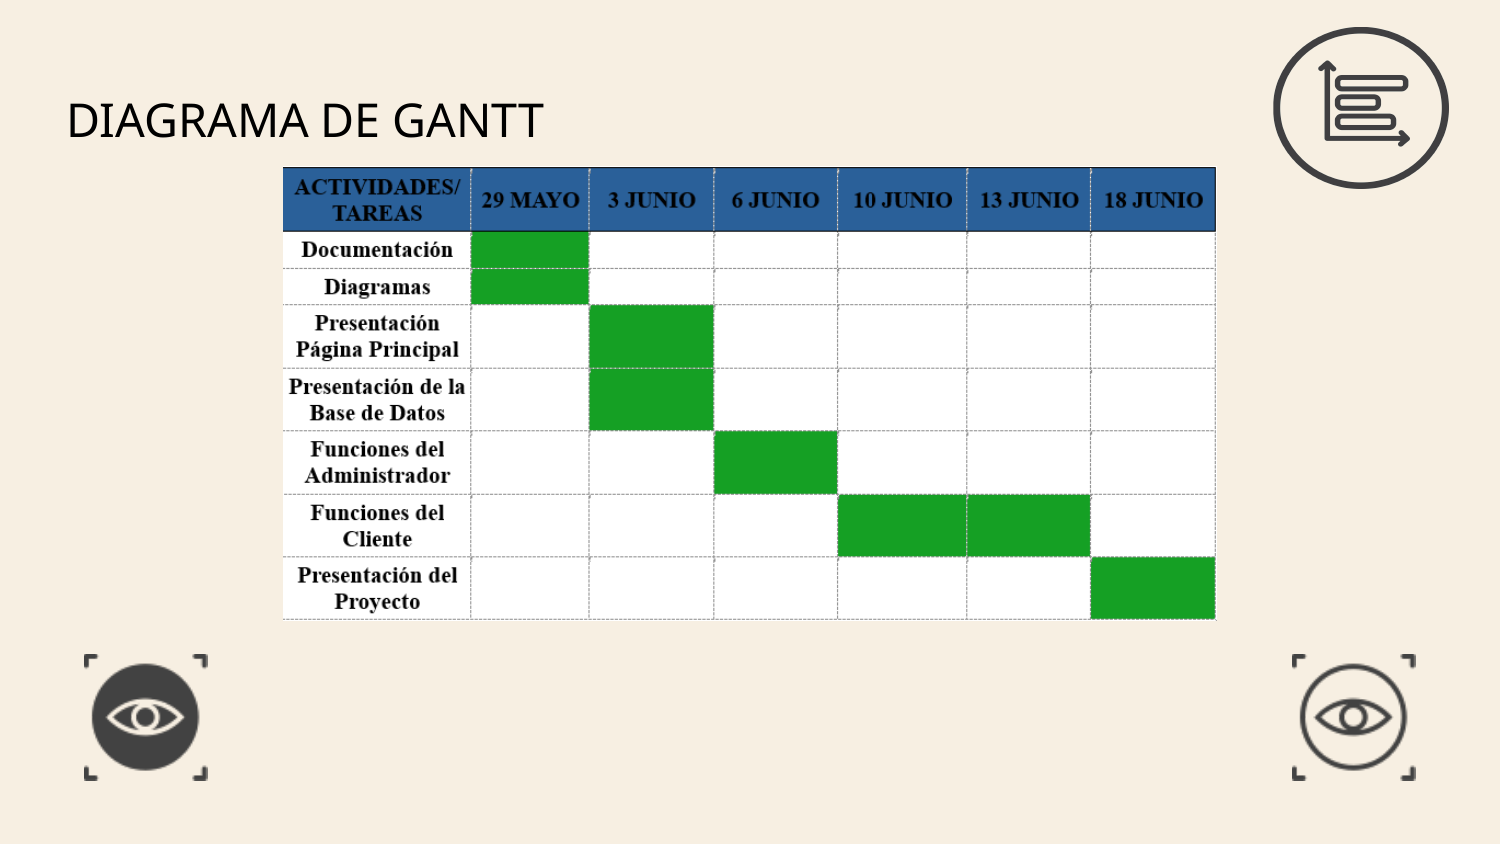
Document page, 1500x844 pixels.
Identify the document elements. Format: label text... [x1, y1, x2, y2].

picture [283, 166, 1217, 621]
title DIAGRAMA DE GANTT [51, 72, 1271, 167]
picture [1292, 654, 1416, 781]
text_box [1271, 25, 1451, 191]
picture [84, 654, 208, 781]
